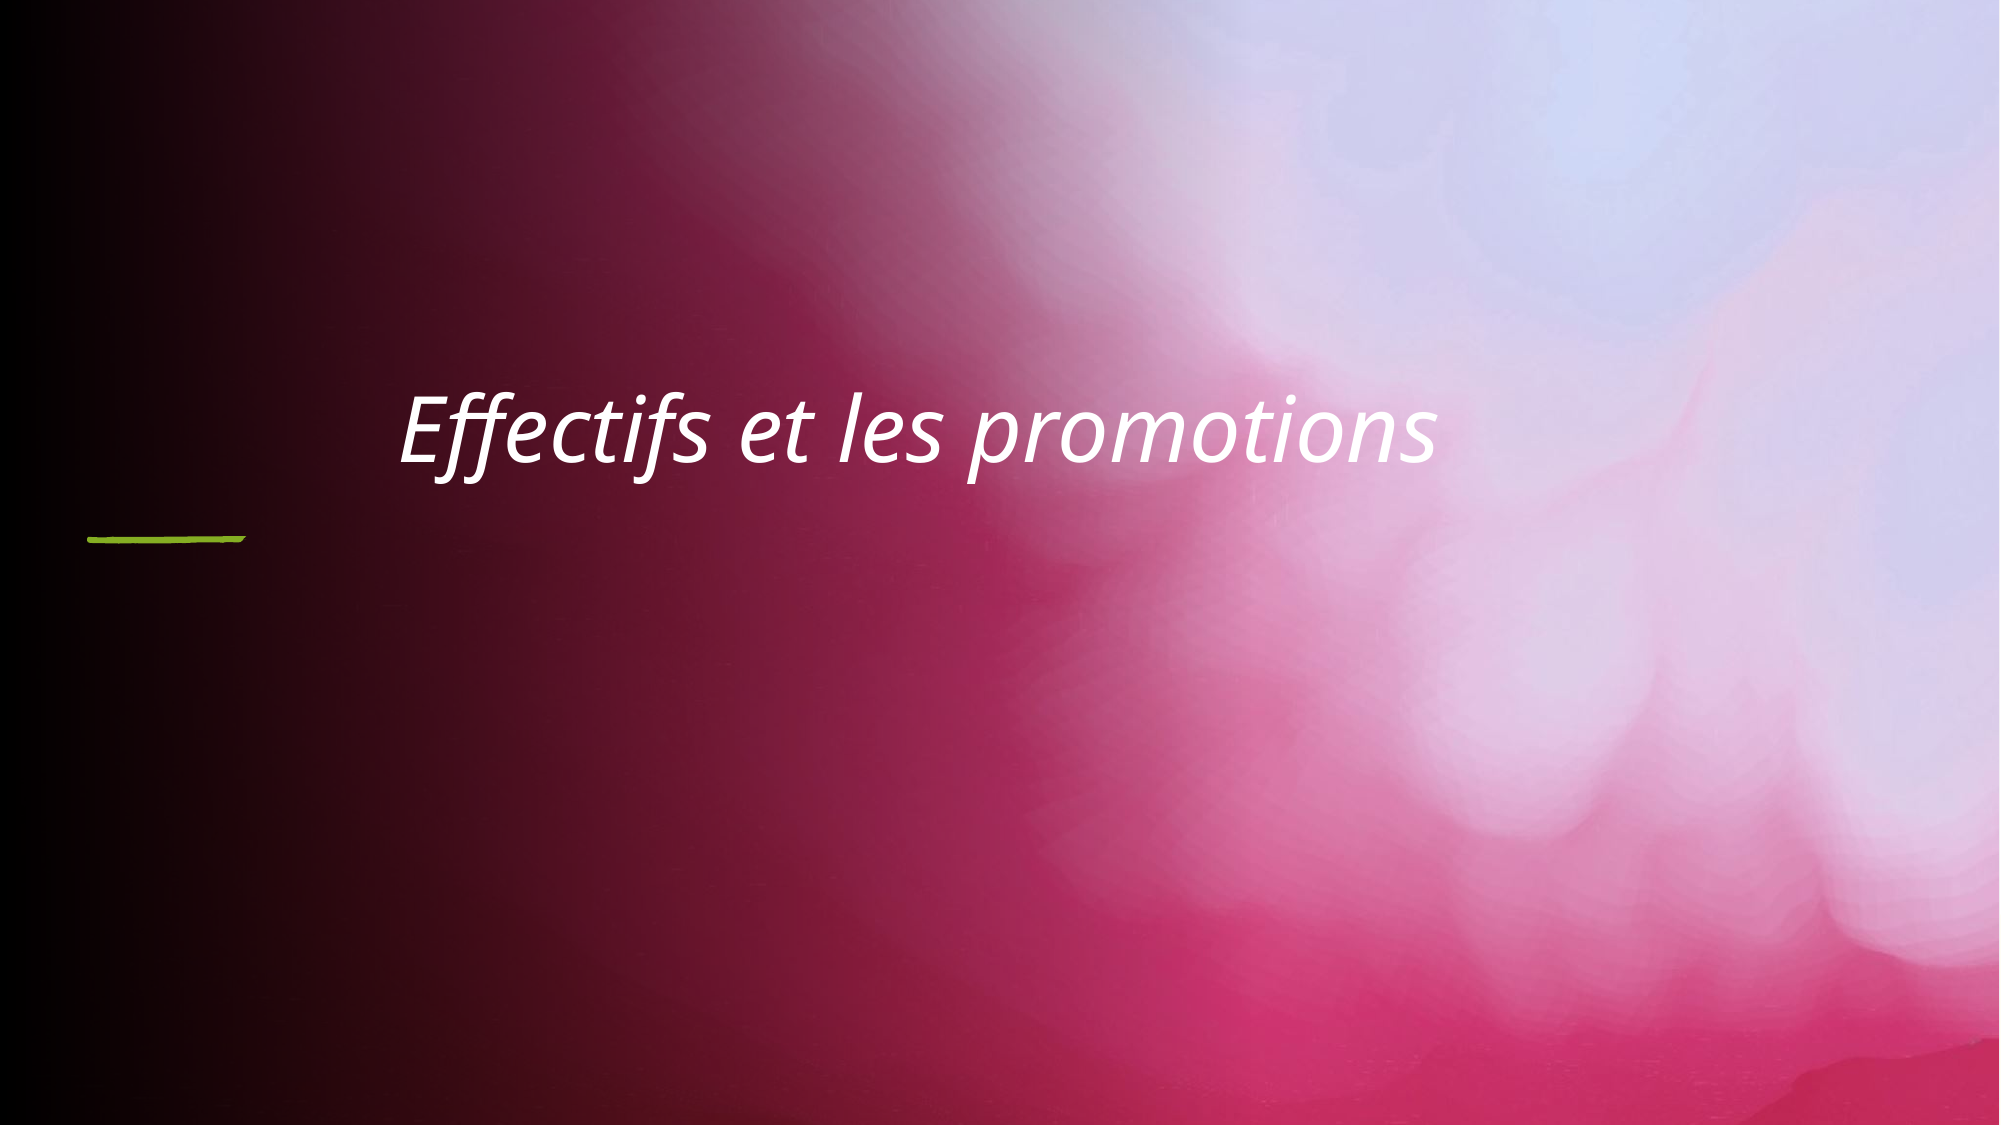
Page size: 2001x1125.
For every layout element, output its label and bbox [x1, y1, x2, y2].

picture [0, 0, 1999, 1125]
text_box [86, 536, 247, 544]
